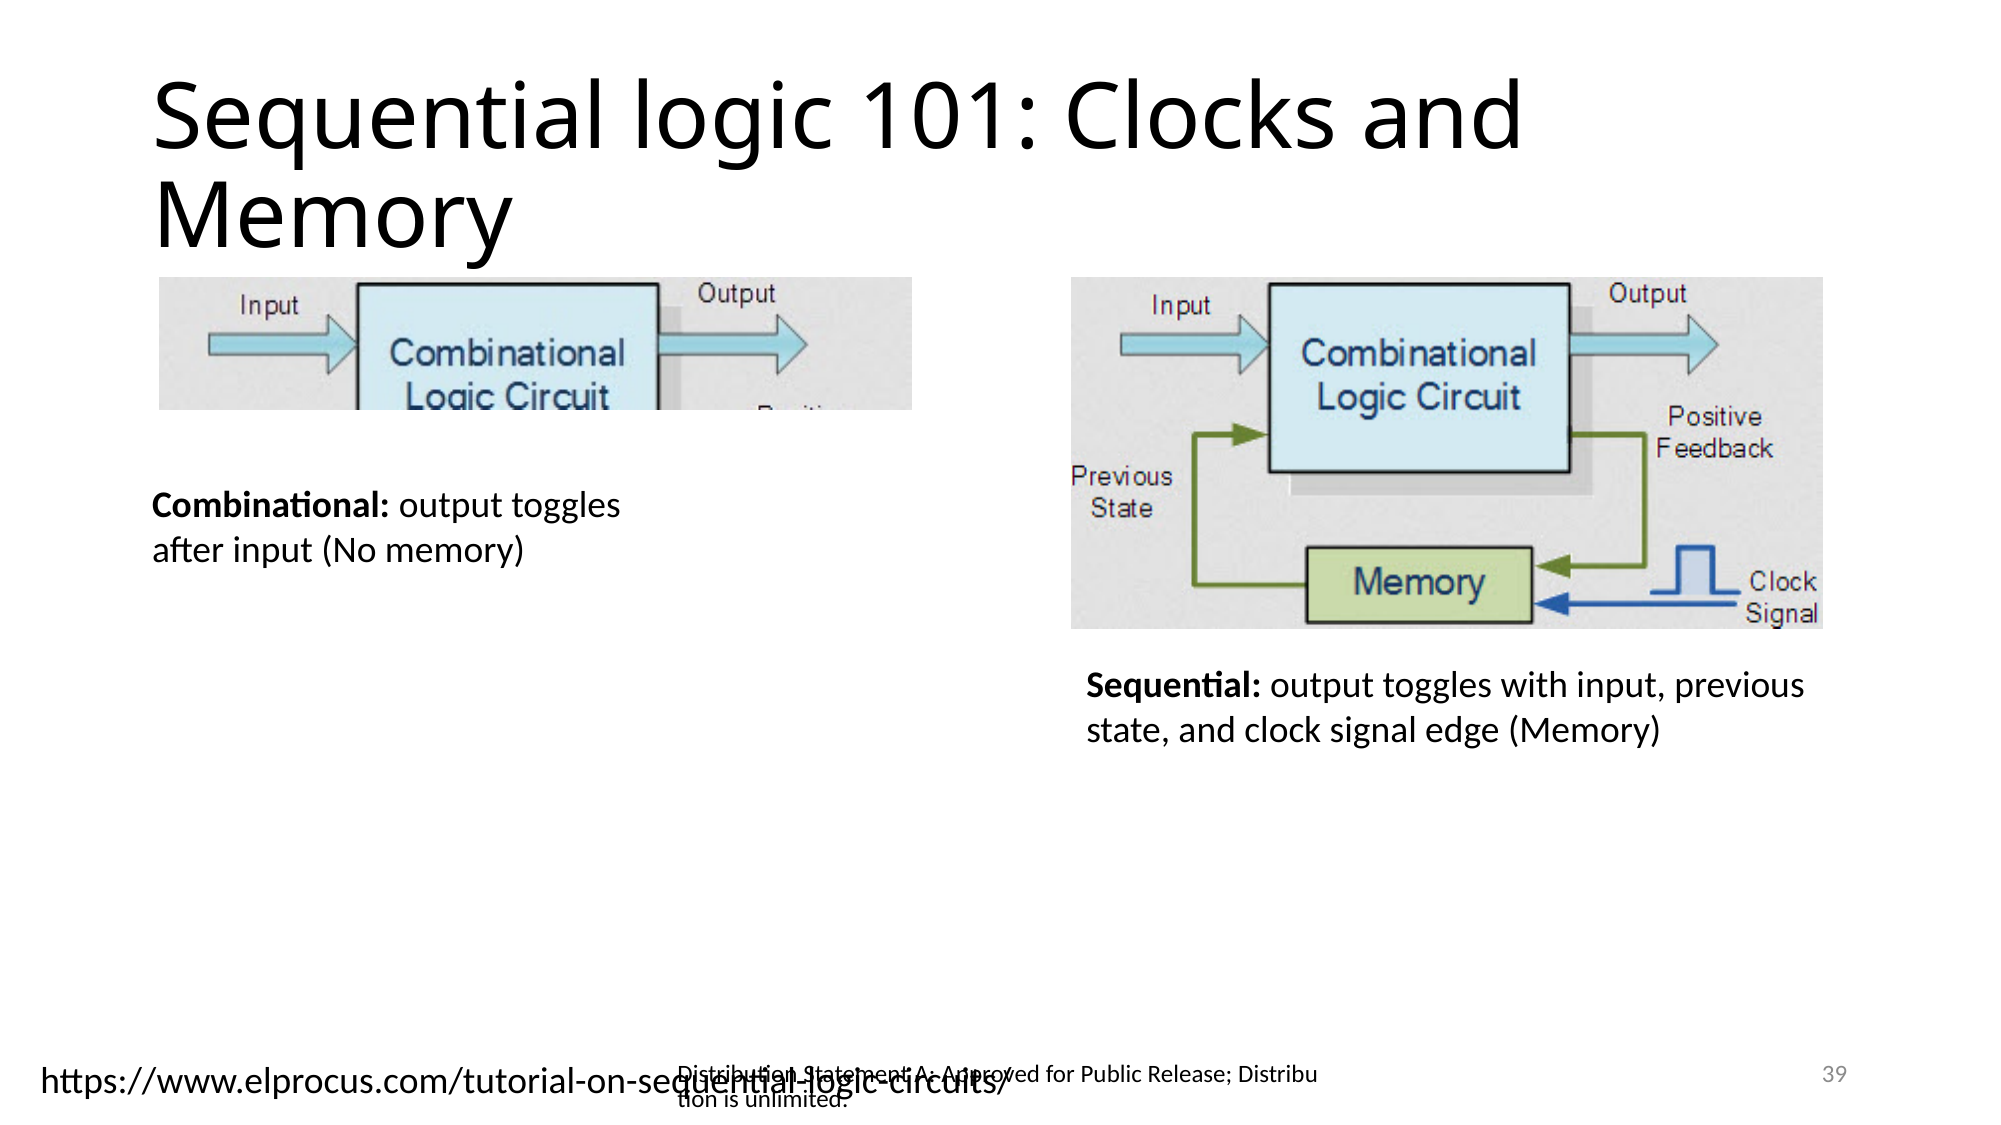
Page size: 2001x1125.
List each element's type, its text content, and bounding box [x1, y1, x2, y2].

title Sequential logic 101: Clocks and Memory [137, 59, 1863, 278]
text_box https://www.elprocus.com/tutorial-on-sequential-logic-circuits/ [25, 1048, 1228, 1108]
text_box Combinational: output toggles after input (No memory) [137, 472, 674, 577]
picture [1071, 277, 1823, 629]
text_box Sequential: output toggles with input, previous state, and clock signal edge (Memory) [1071, 652, 1899, 758]
footer Distribution Statement A: Approved for Public Release; Distribution is unlimited. [662, 1042, 1338, 1103]
slide_number 39 [1412, 1042, 1863, 1103]
picture [159, 277, 912, 410]
